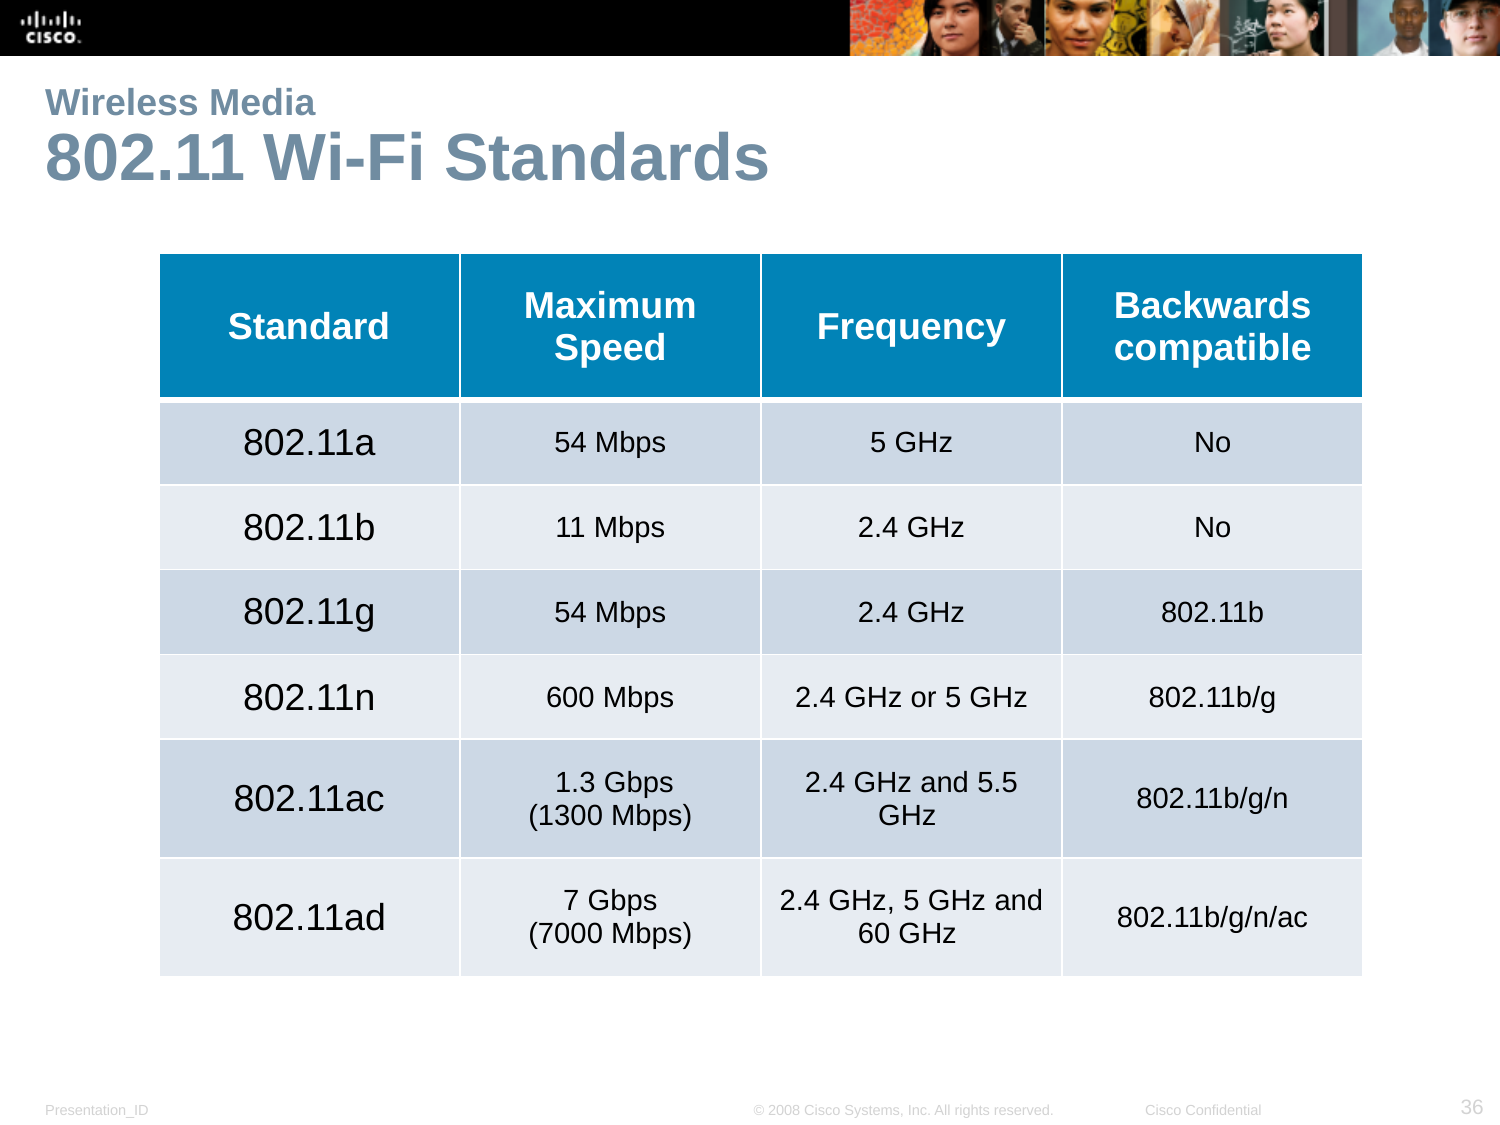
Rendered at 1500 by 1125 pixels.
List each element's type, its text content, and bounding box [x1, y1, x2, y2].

table_cell 802.11b [1063, 570, 1362, 654]
table_cell 802.11n [160, 655, 459, 738]
picture [0, 0, 1500, 56]
table_cell 802.11g [160, 570, 459, 654]
table_cell 802.11b/g/n [1063, 740, 1362, 857]
table_cell 54 Mbps [461, 570, 760, 654]
table_cell No [1063, 486, 1362, 569]
table_cell 2.4 GHz [762, 570, 1061, 654]
table_header Standard [160, 254, 459, 397]
table_cell 600 Mbps [461, 655, 760, 738]
title Wireless Media 802.11 Wi-Fi Standards [31, 64, 1471, 203]
table_cell No [1063, 403, 1362, 484]
table_cell 802.11b/g [1063, 655, 1362, 738]
table_cell 2.4 GHz and 5.5 GHz [762, 740, 1061, 857]
table_cell 5 GHz [762, 403, 1061, 484]
table_cell 1.3 Gbps (1300 Mbps) [461, 740, 760, 857]
table_cell 7 Gbps (7000 Mbps) [461, 859, 760, 976]
table_cell 802.11ad [160, 859, 459, 976]
table_cell 802.11a [160, 403, 459, 484]
table_cell 2.4 GHz or 5 GHz [762, 655, 1061, 738]
table_cell 2.4 GHz [762, 486, 1061, 569]
table_cell 2.4 GHz, 5 GHz and 60 GHz [762, 859, 1061, 976]
table_cell 11 Mbps [461, 486, 760, 569]
table_header Backwards compatible [1063, 254, 1362, 397]
table_cell 802.11b [160, 486, 459, 569]
table_cell 802.11ac [160, 740, 459, 857]
table_cell 802.11b/g/n/ac [1063, 859, 1362, 976]
table_header Maximum Speed [461, 254, 760, 397]
table_header Frequency [762, 254, 1061, 397]
table_cell 54 Mbps [461, 403, 760, 484]
